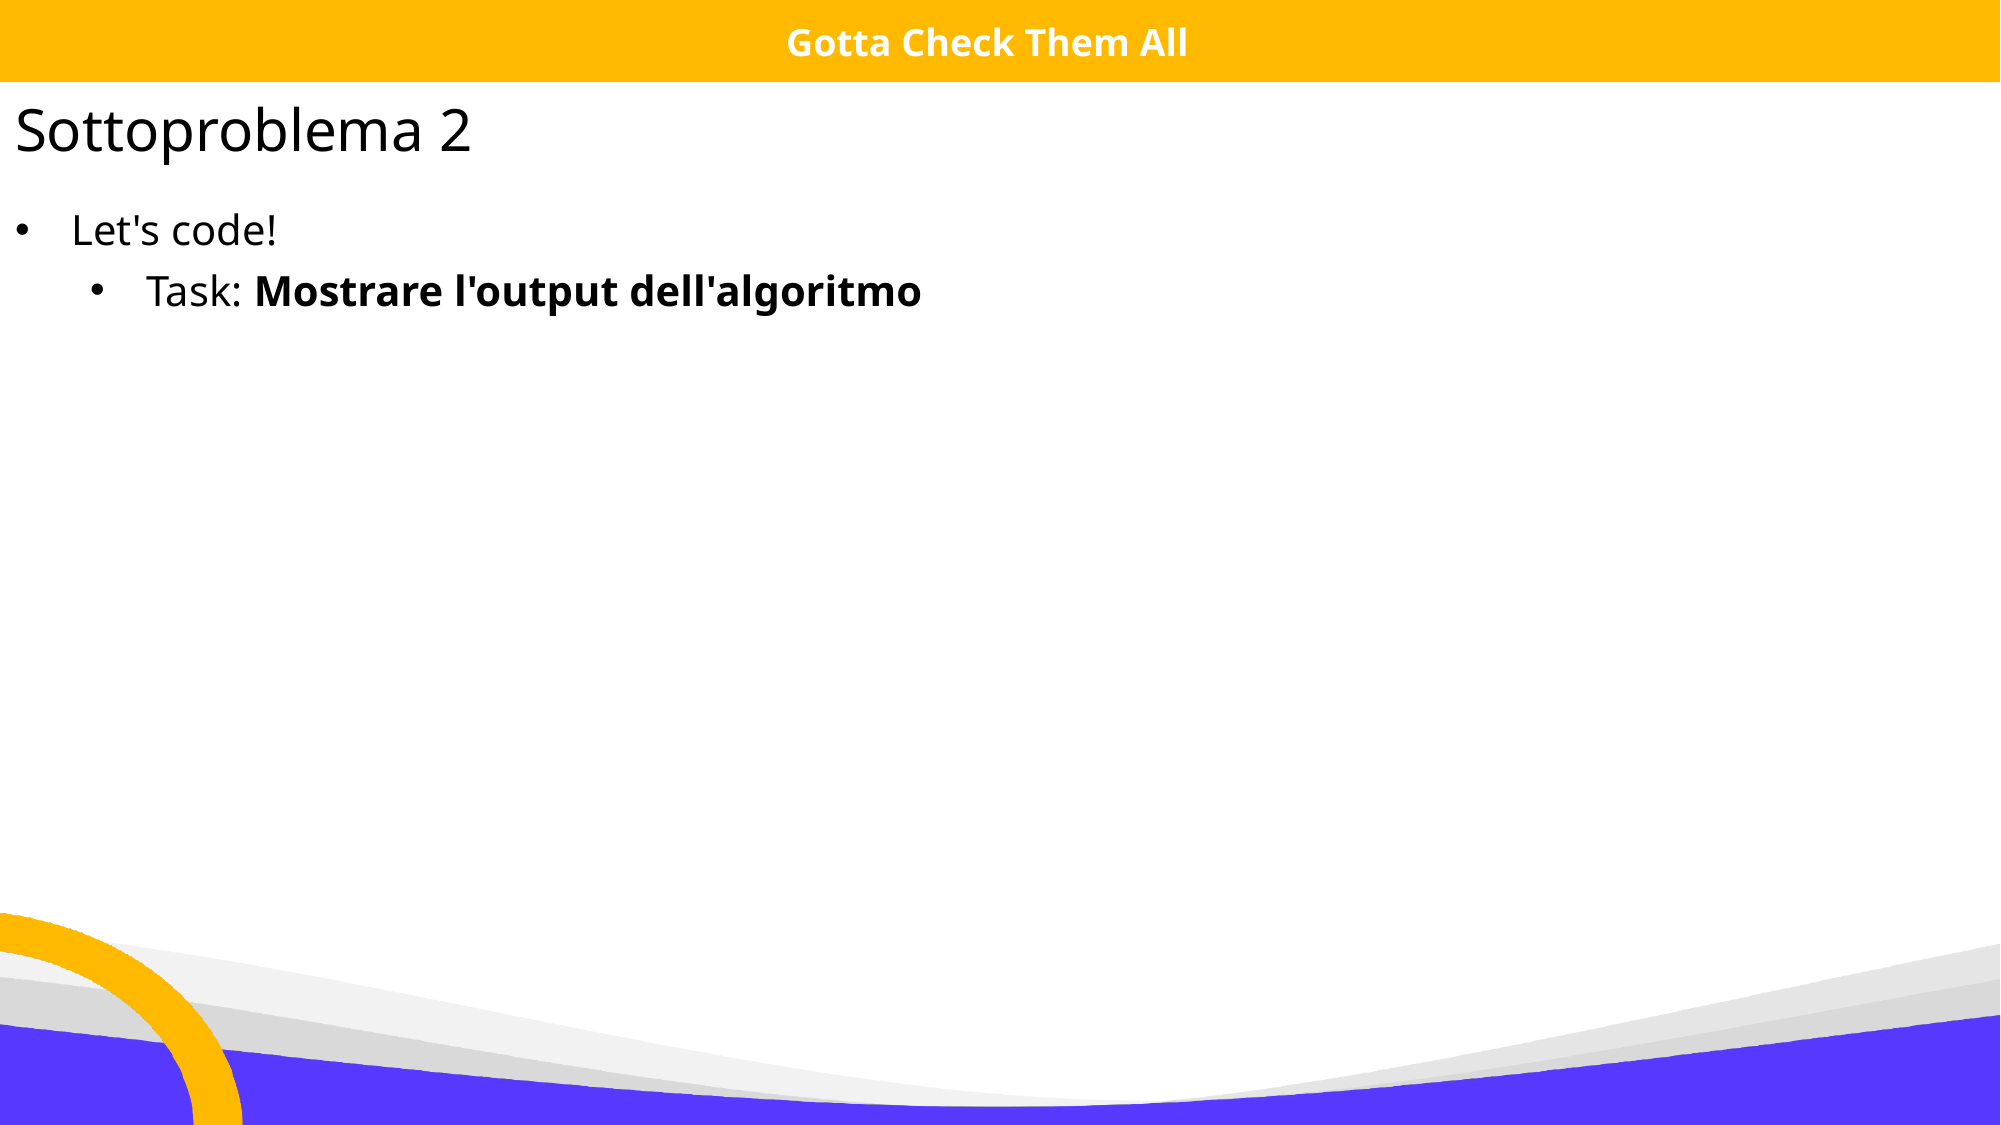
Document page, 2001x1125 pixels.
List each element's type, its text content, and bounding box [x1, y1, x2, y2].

picture [0, 896, 2001, 1125]
text_box Sottoproblema 2 [0, 85, 1445, 171]
text_box Let's code! Task: Mostrare l'output dell'algoritmo [0, 171, 1852, 322]
text_box Gotta Check Them All [242, 11, 1743, 72]
